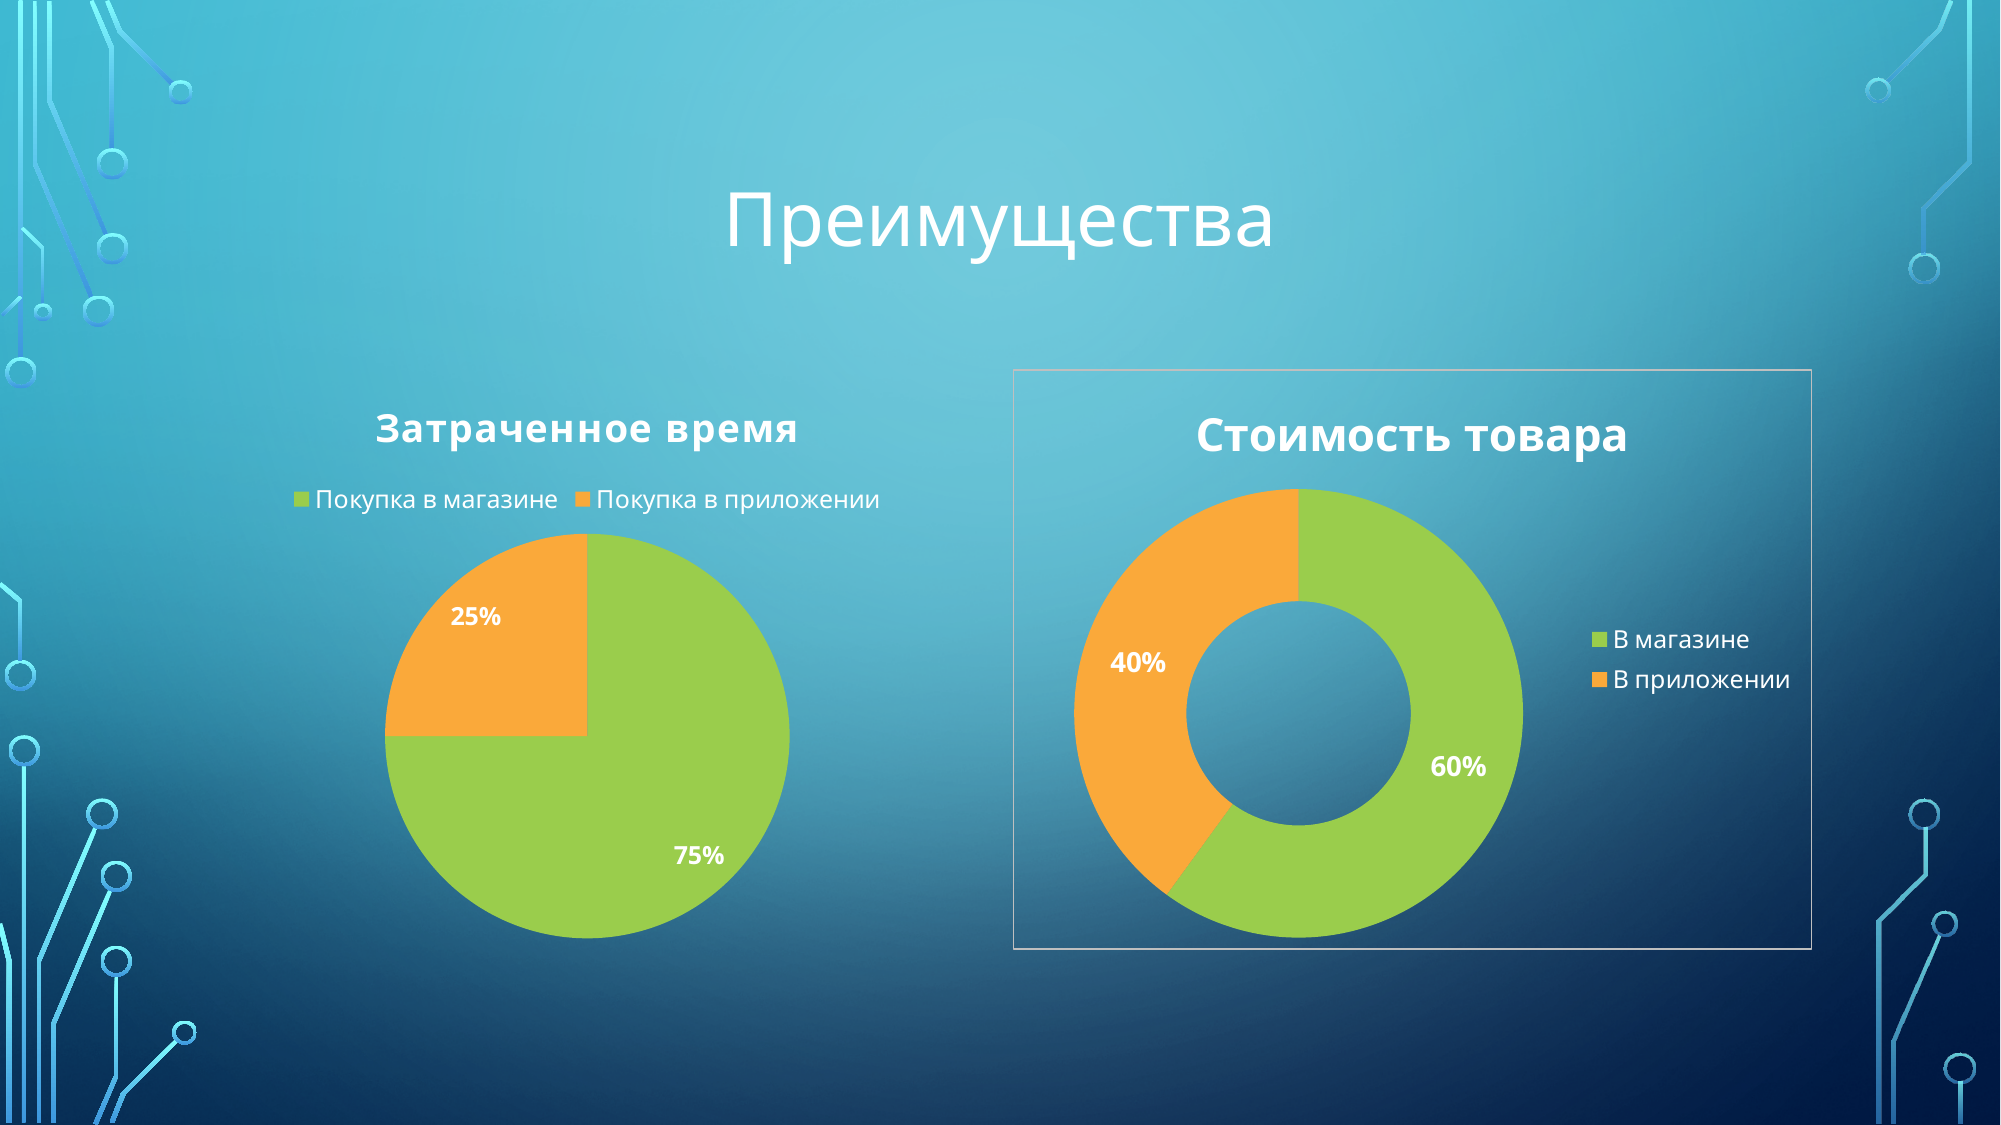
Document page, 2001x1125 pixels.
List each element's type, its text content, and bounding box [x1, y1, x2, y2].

chart [186, 368, 988, 951]
chart [1012, 368, 1813, 951]
title Преимущества [187, 101, 1813, 344]
